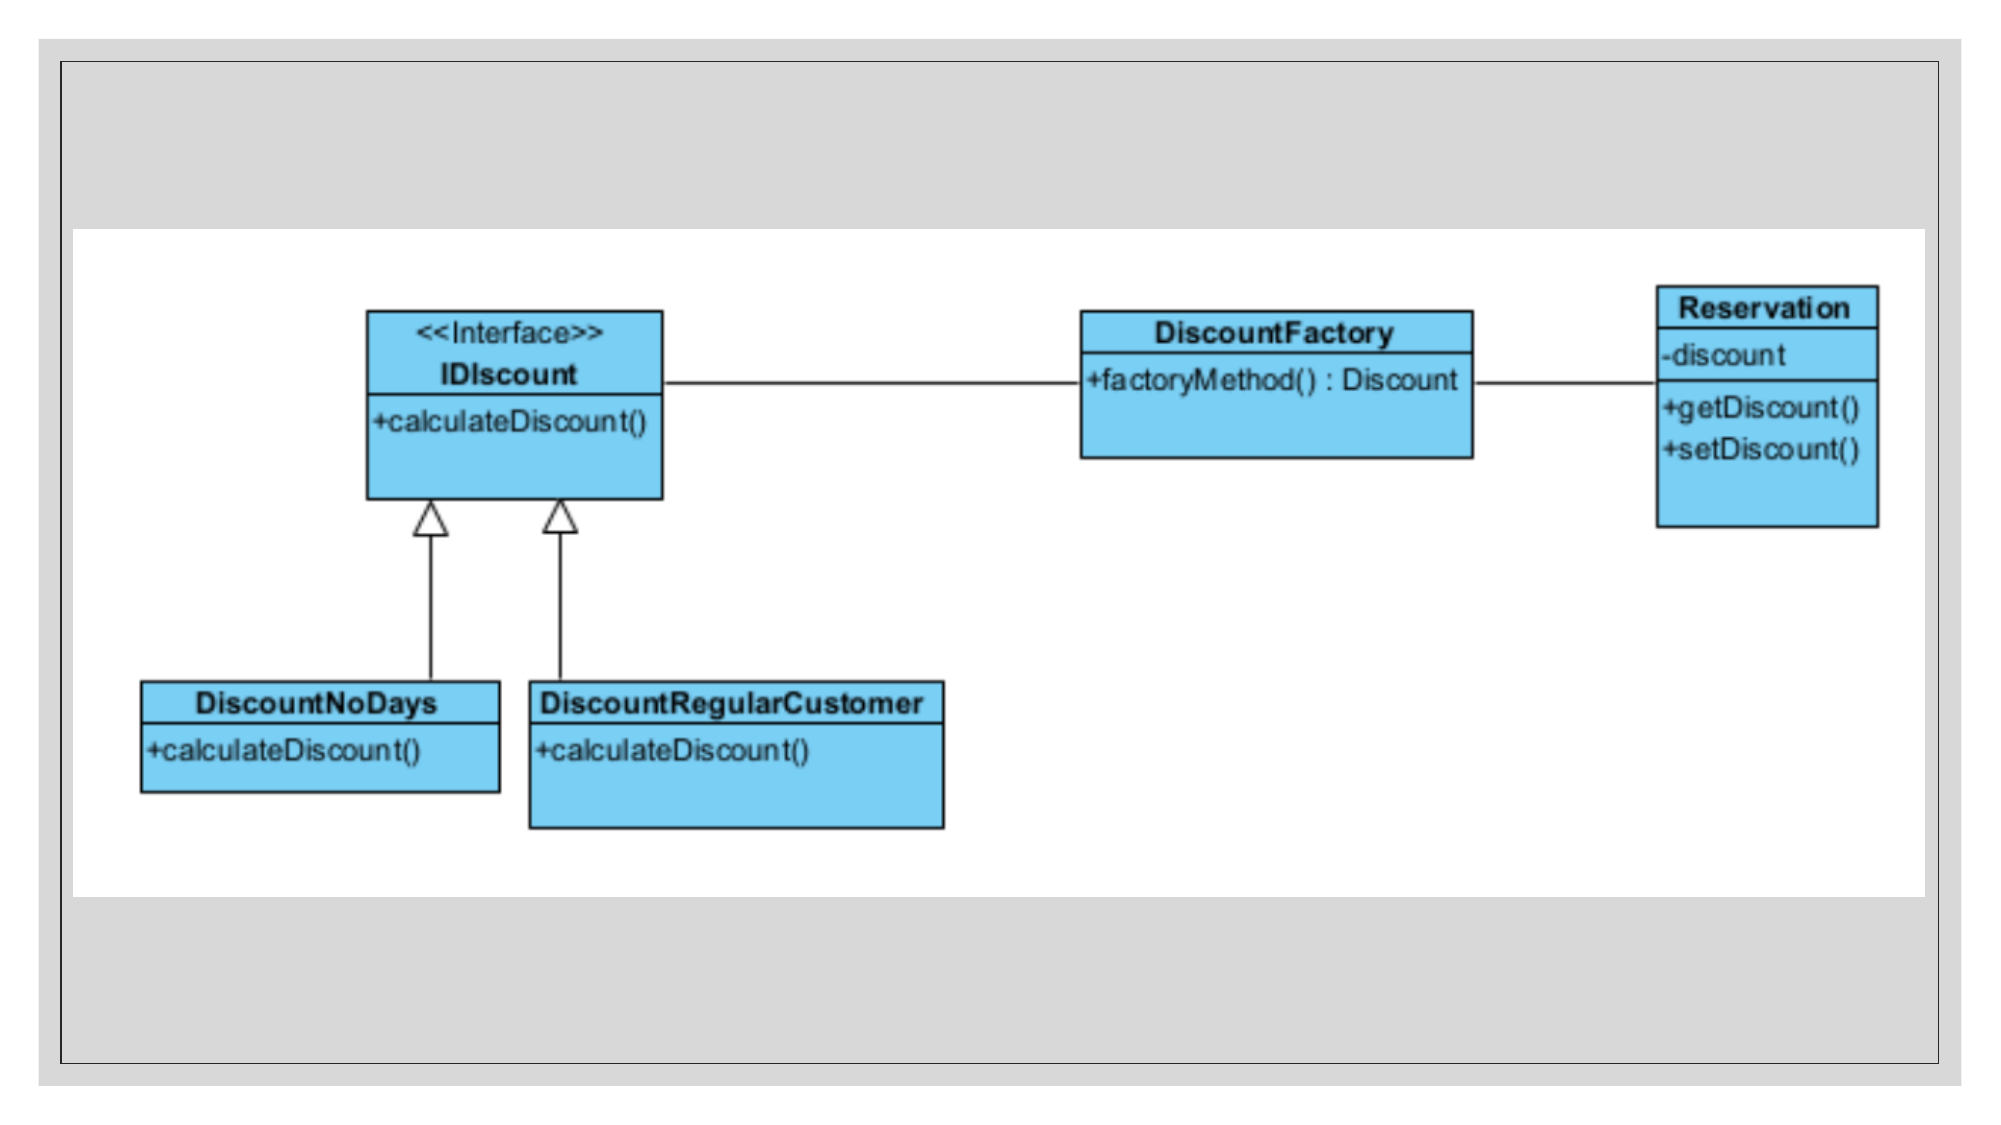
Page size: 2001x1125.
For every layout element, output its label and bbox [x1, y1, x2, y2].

list [73, 229, 1925, 897]
